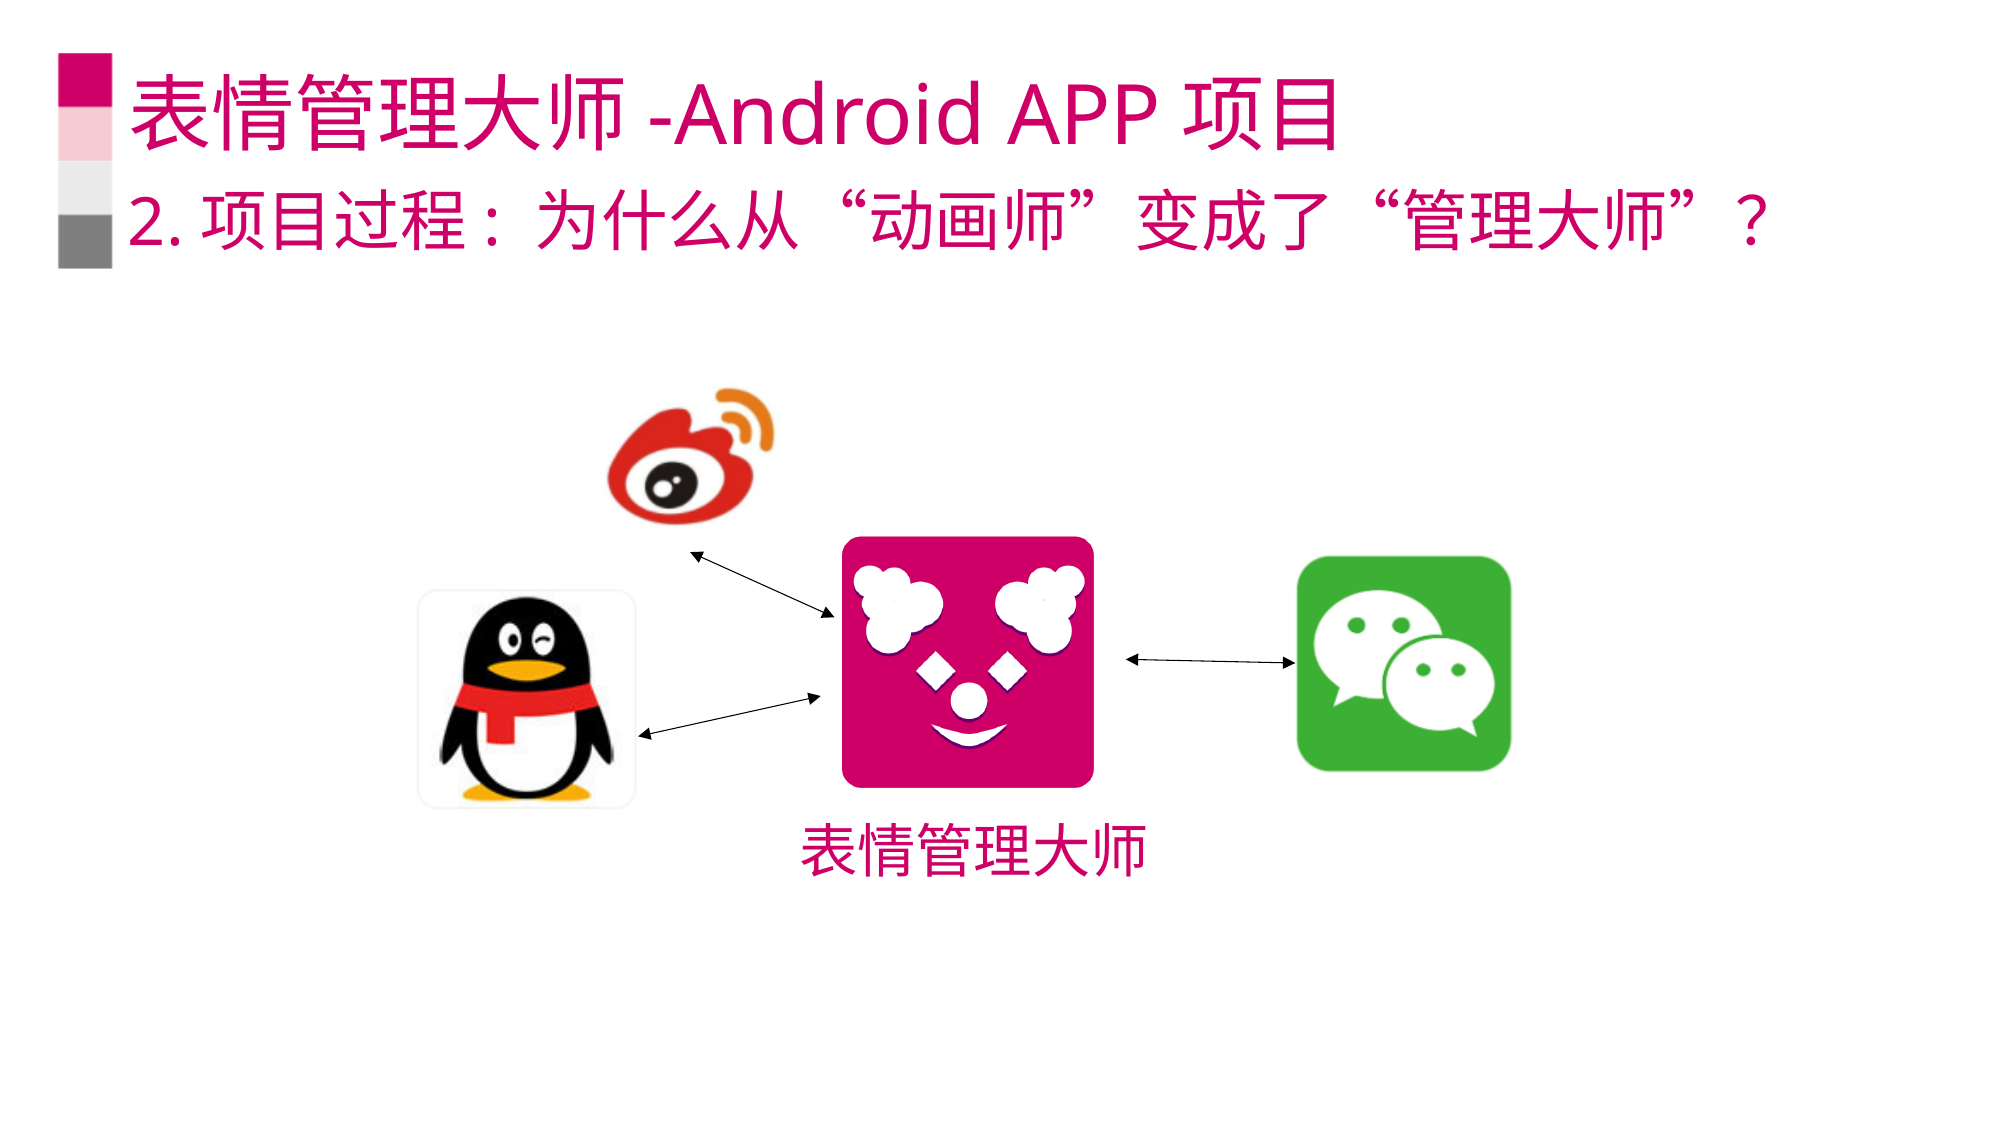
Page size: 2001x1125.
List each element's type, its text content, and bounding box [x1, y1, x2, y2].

picture [414, 588, 640, 811]
text_box 2.项目过程: 为什么从“动画师”变成了“管理大师”？ [114, 171, 1851, 267]
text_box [638, 695, 821, 737]
picture [57, 53, 114, 270]
text_box 表情管理大师 [771, 806, 1177, 892]
text_box 表情管理大师-Android APP项目 [114, 53, 1713, 169]
picture [840, 535, 1095, 791]
picture [589, 359, 791, 553]
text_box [690, 552, 835, 618]
picture [1295, 552, 1515, 774]
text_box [1125, 659, 1296, 663]
